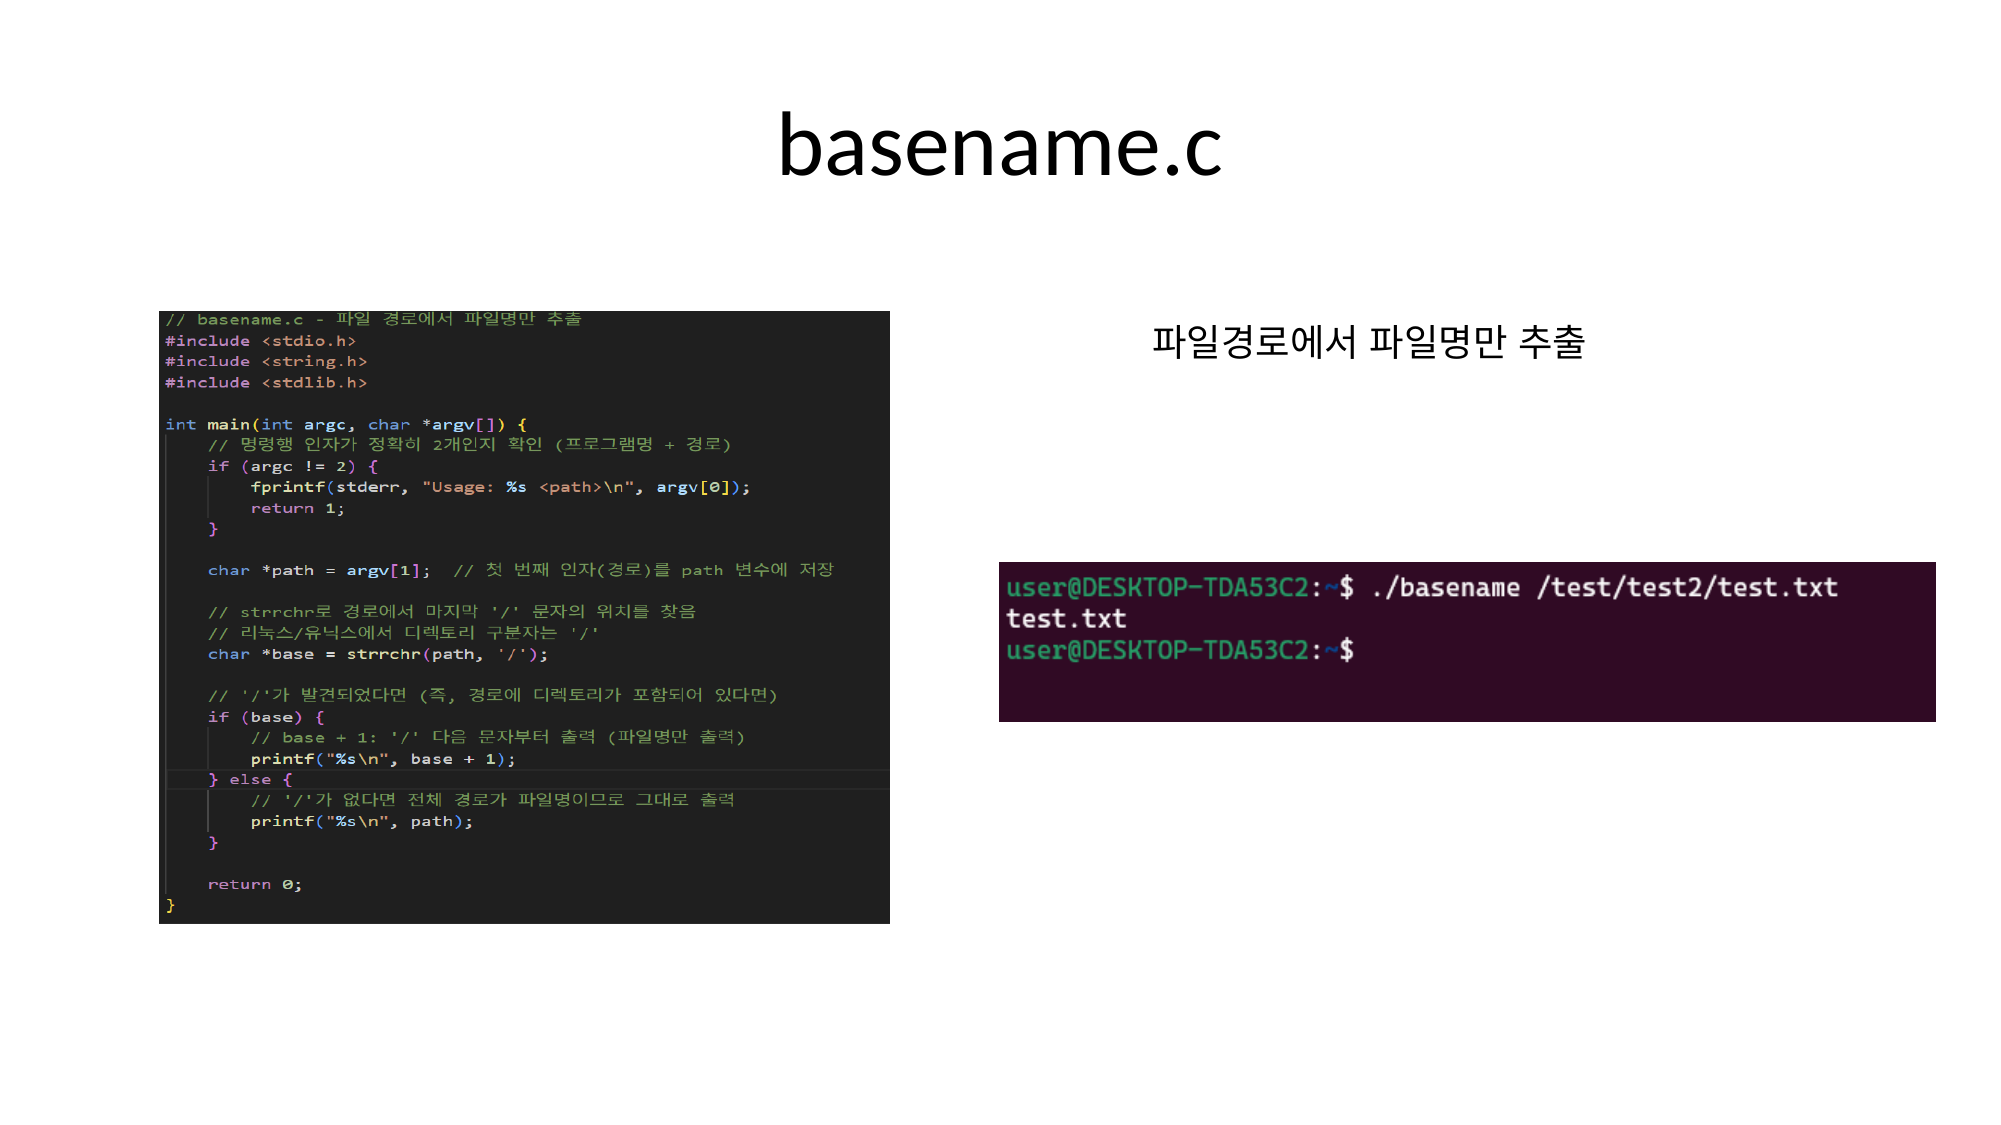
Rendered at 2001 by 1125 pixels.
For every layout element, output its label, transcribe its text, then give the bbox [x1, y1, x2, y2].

title basename.c [99, 45, 1900, 233]
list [999, 561, 1936, 723]
text_box 파일경로에서 파일명만 추출 [1137, 311, 1787, 372]
picture [159, 310, 891, 924]
